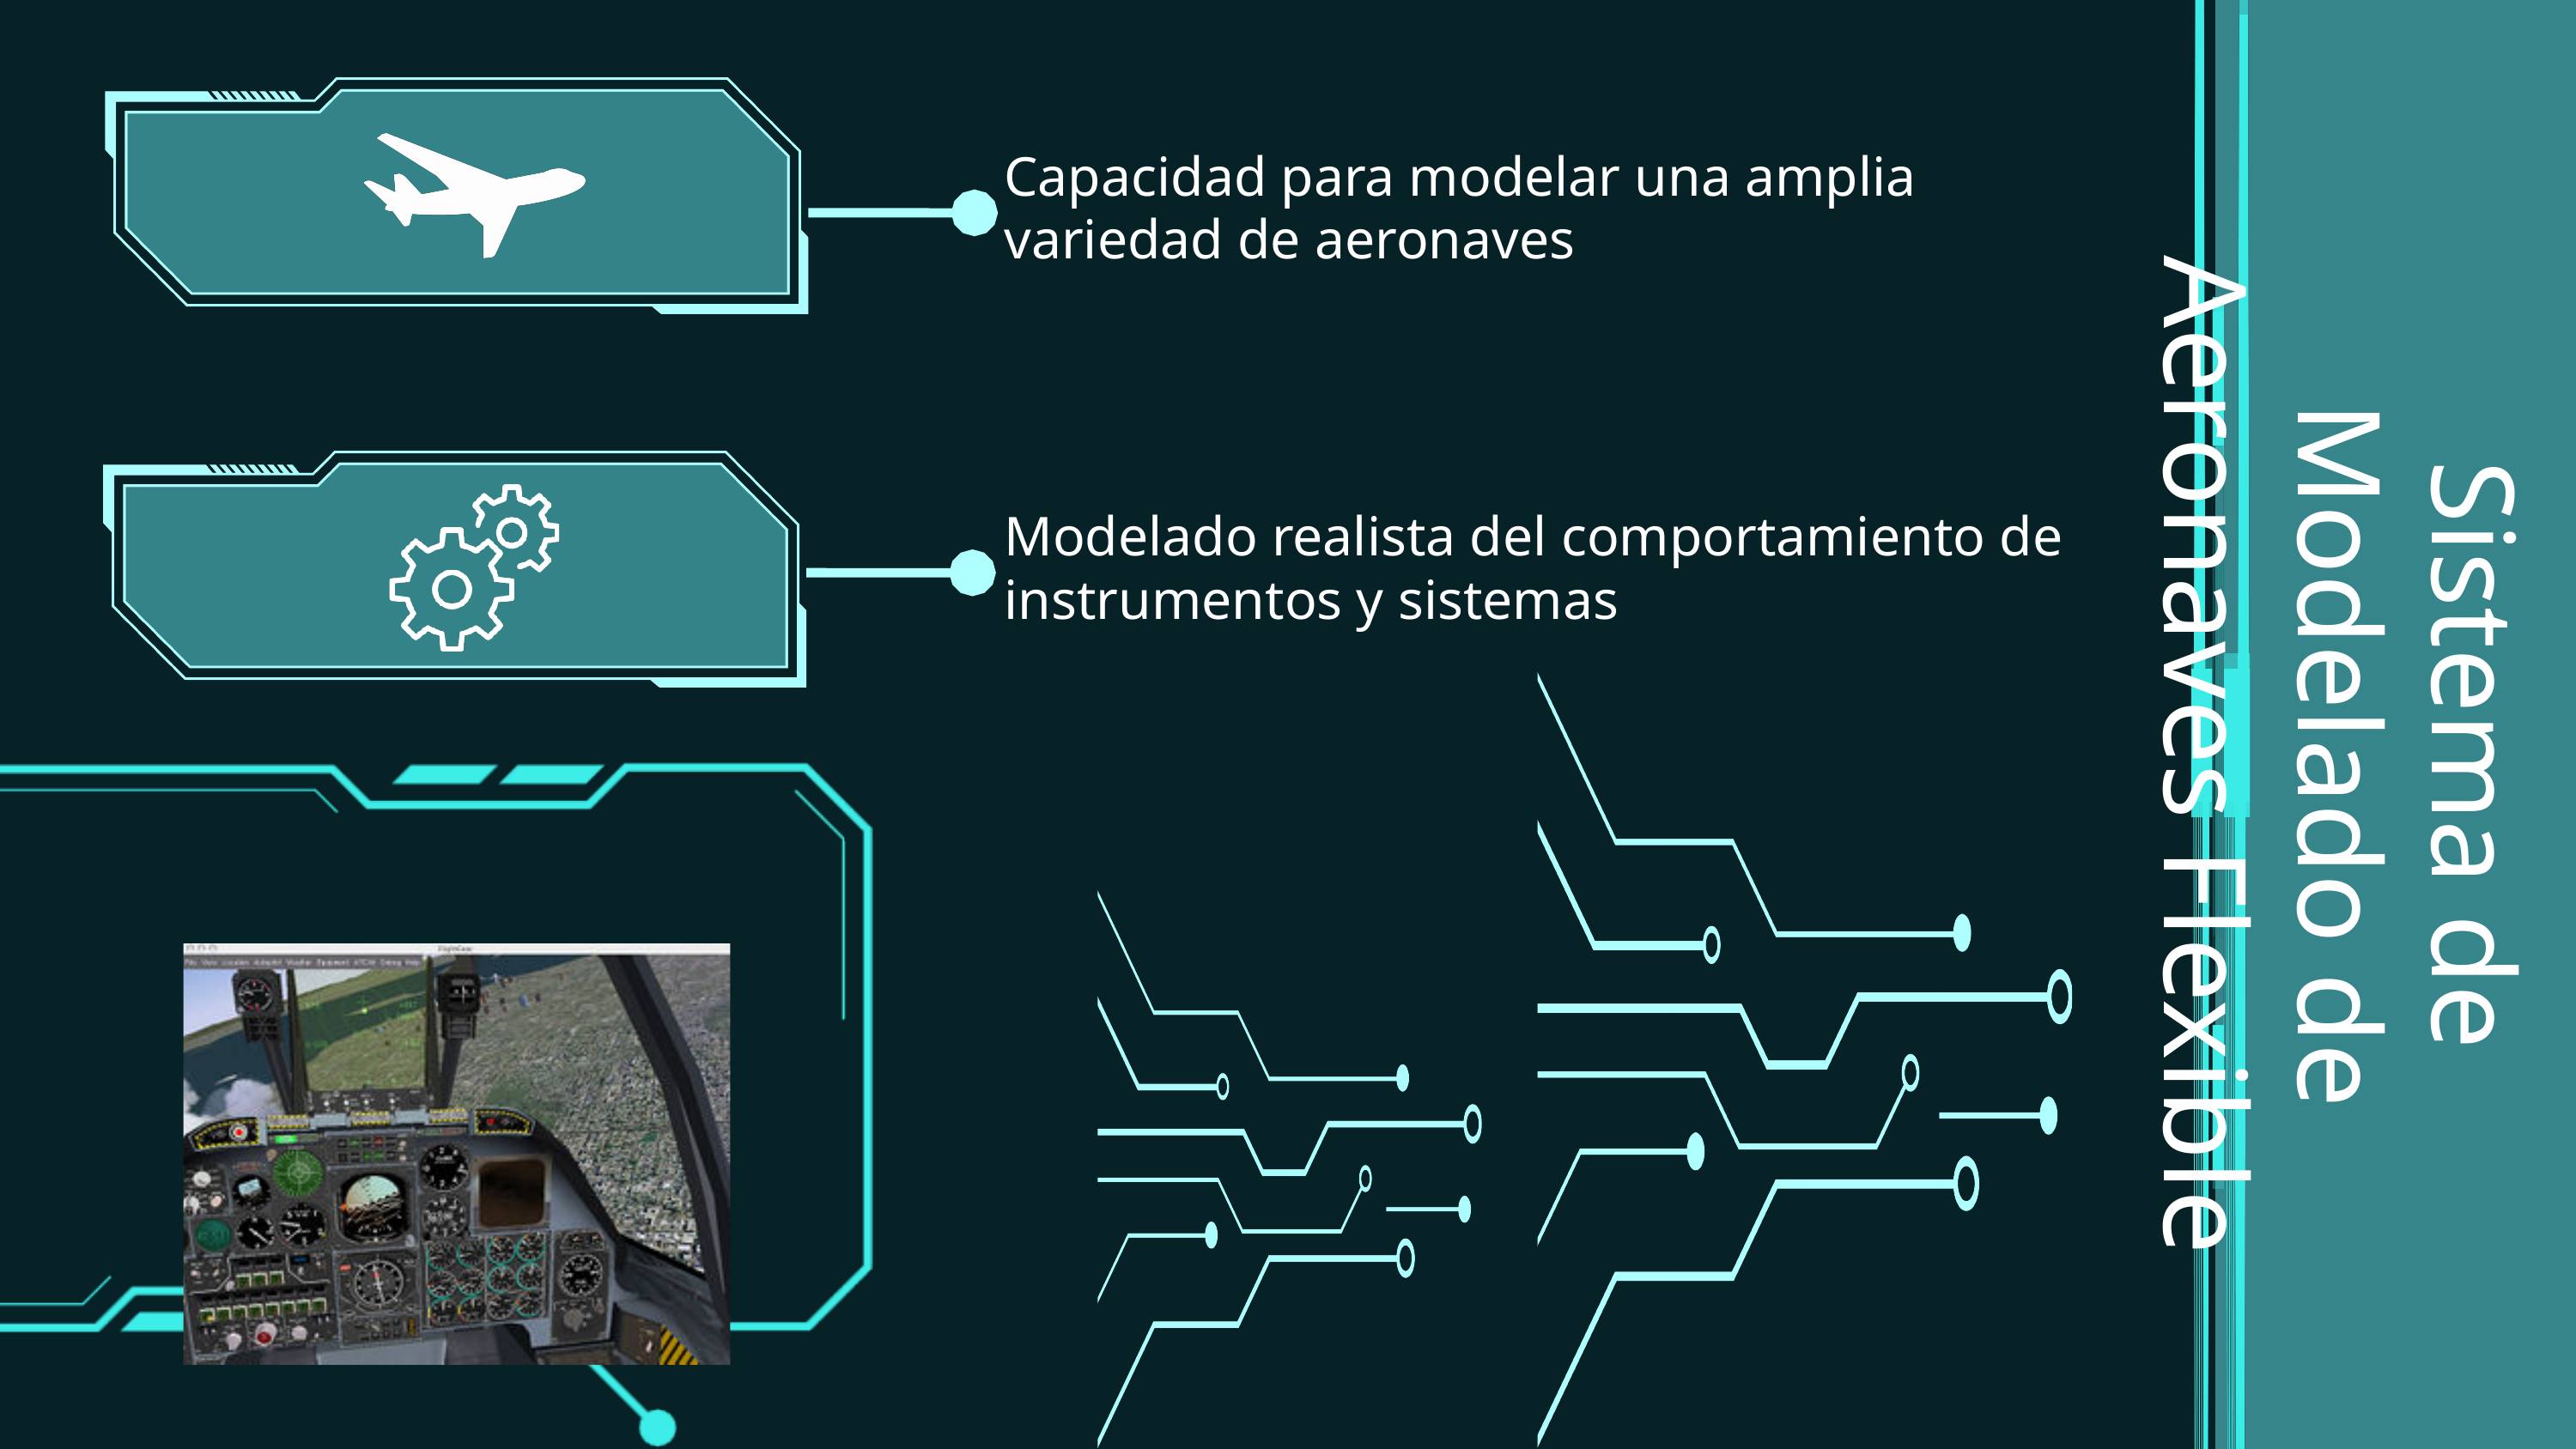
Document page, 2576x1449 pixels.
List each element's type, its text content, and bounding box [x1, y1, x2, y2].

text_box [105, 77, 809, 314]
text_box Capacidad para modelar una amplia variedad de aeronaves [1004, 144, 2118, 270]
text_box [808, 203, 984, 222]
text_box [362, 133, 586, 258]
text_box [1537, 670, 2073, 1449]
text_box Sistema de Modelado de Aeronaves Flexible [2142, 181, 2210, 1328]
text_box [103, 451, 807, 688]
text_box [2190, 0, 2210, 181]
text_box Modelado realista del comportamiento de instrumentos y sistemas [1004, 504, 2118, 630]
text_box [1097, 889, 1482, 1449]
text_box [2215, 0, 2576, 1449]
text_box [183, 943, 731, 1365]
text_box [0, 762, 873, 1449]
text_box [389, 484, 560, 652]
text_box [2190, 1328, 2210, 1449]
text_box [806, 563, 981, 582]
